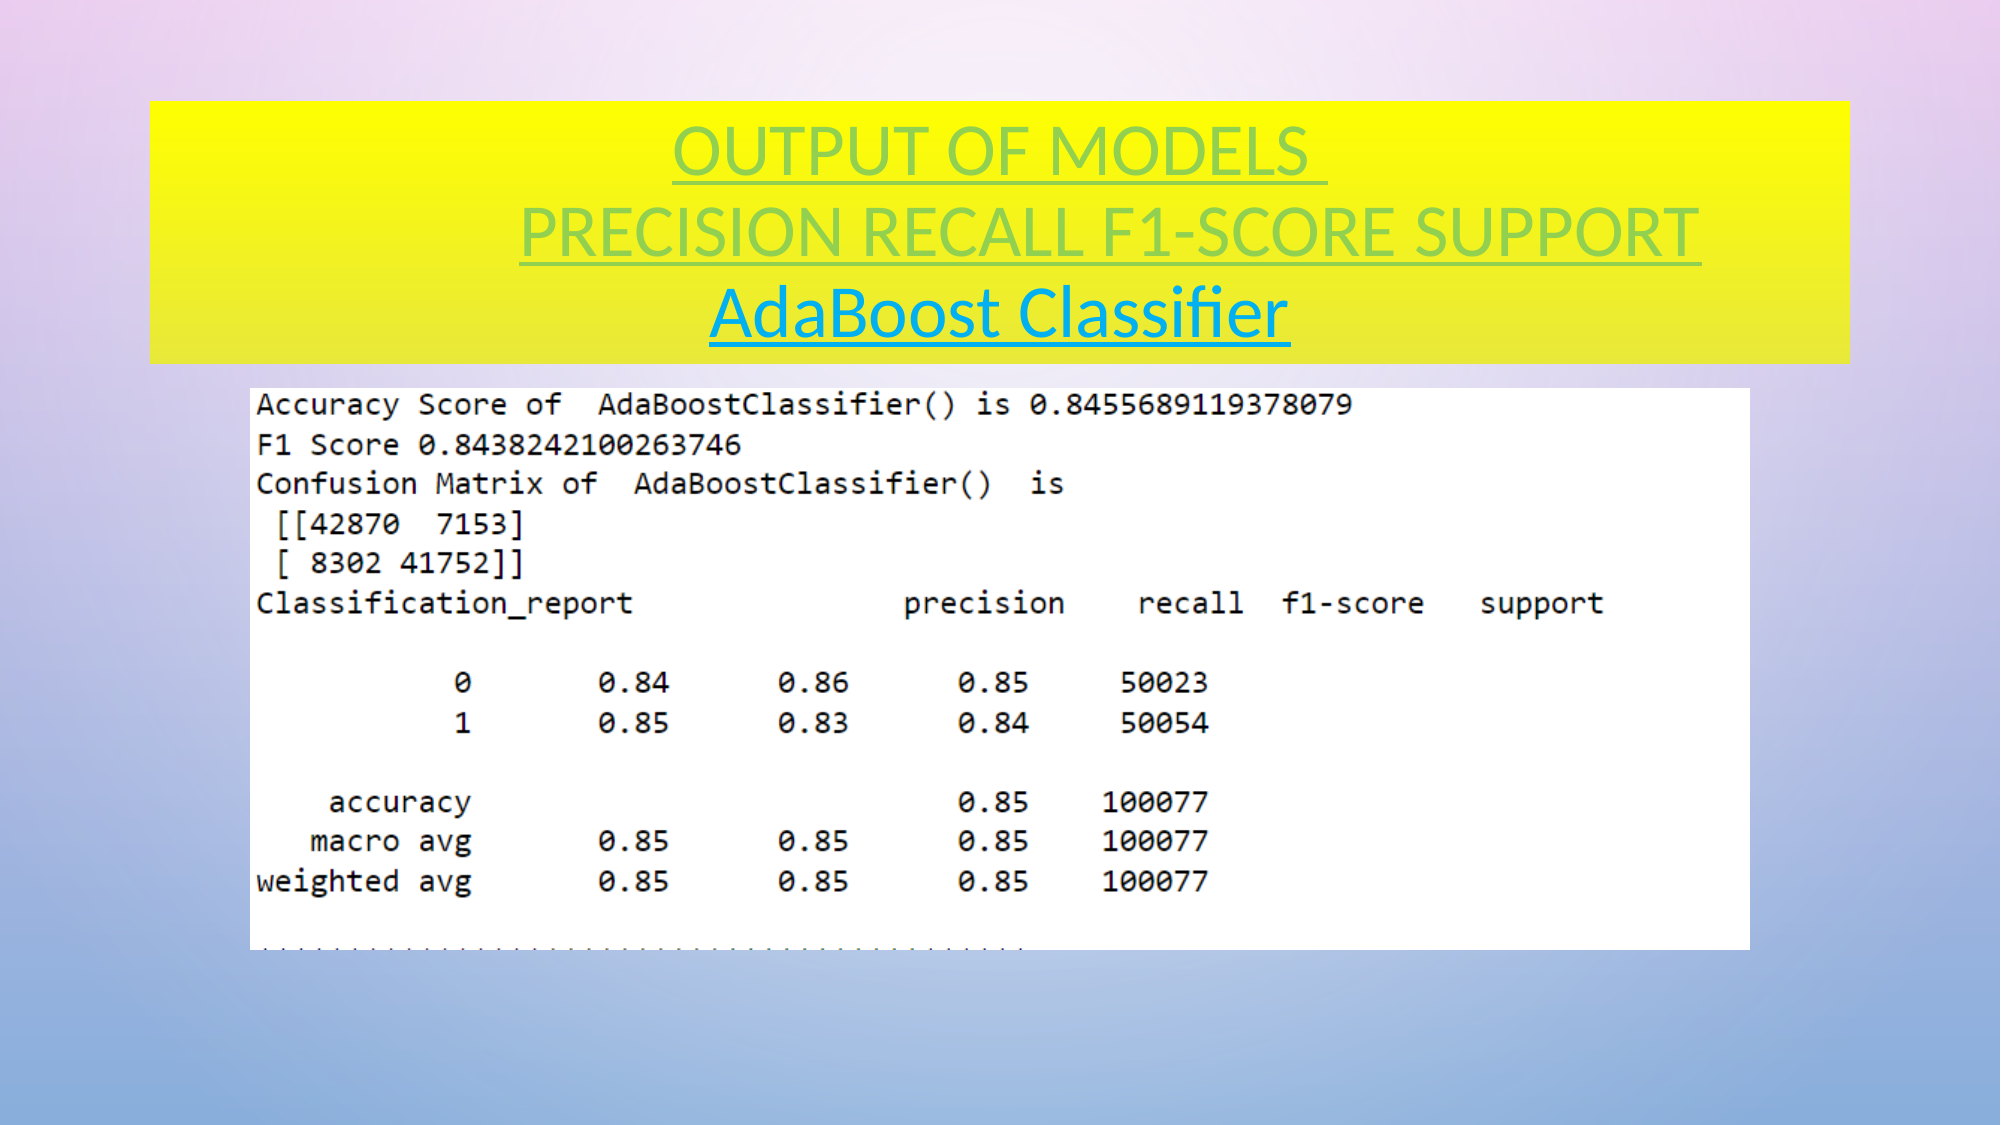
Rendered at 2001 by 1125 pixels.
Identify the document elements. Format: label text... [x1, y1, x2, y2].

title OUTPUT OF MODELS PRECISION RECALL F1-SCORE SUPPORT AdaBoost Classifier [149, 101, 1851, 364]
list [250, 387, 1750, 951]
text_box Here, we remove outliers using z_score Checking VIF for multicollinearity problem Using feature selection technique to select feature using Decision Tree Classifier [0, 0, 2000, 615]
